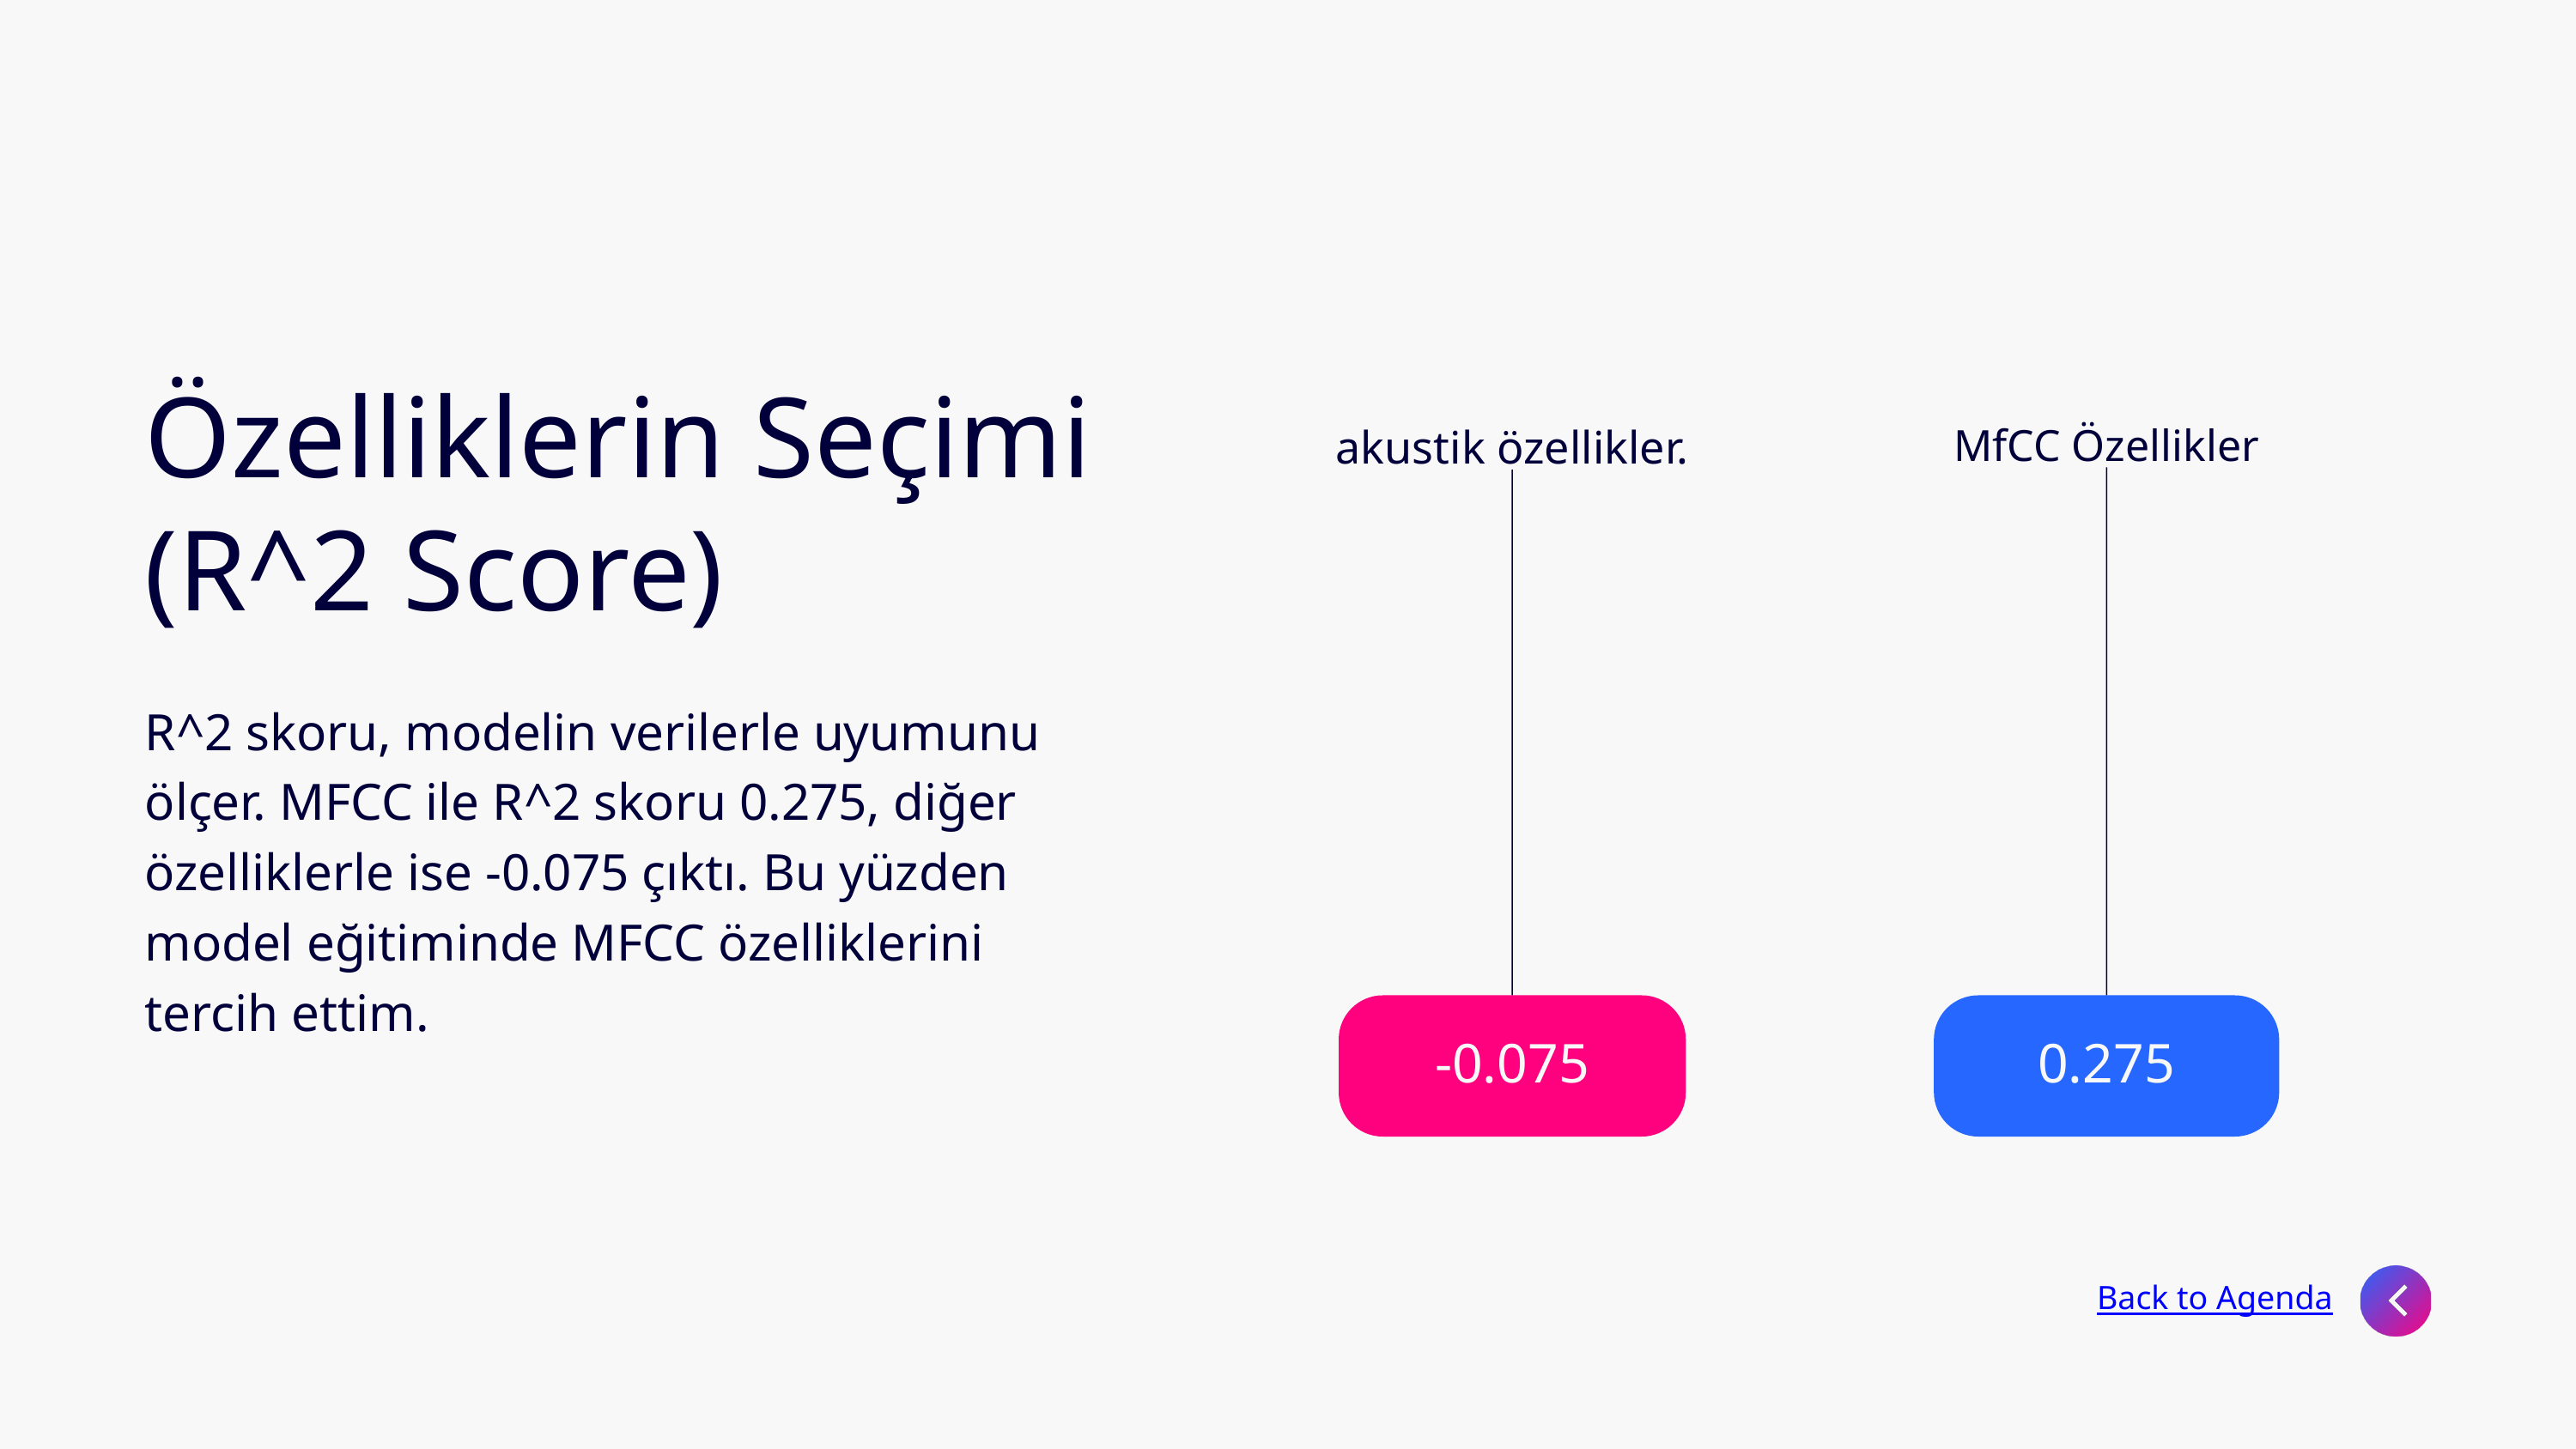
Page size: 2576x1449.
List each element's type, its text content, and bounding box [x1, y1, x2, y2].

text_box MfCC Özellikler [1923, 409, 2289, 470]
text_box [2053, 1264, 2432, 1337]
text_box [1338, 995, 1686, 1137]
text_box akustik özellikler. [1303, 409, 1721, 473]
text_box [144, 366, 1181, 1035]
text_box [1933, 995, 2280, 1137]
